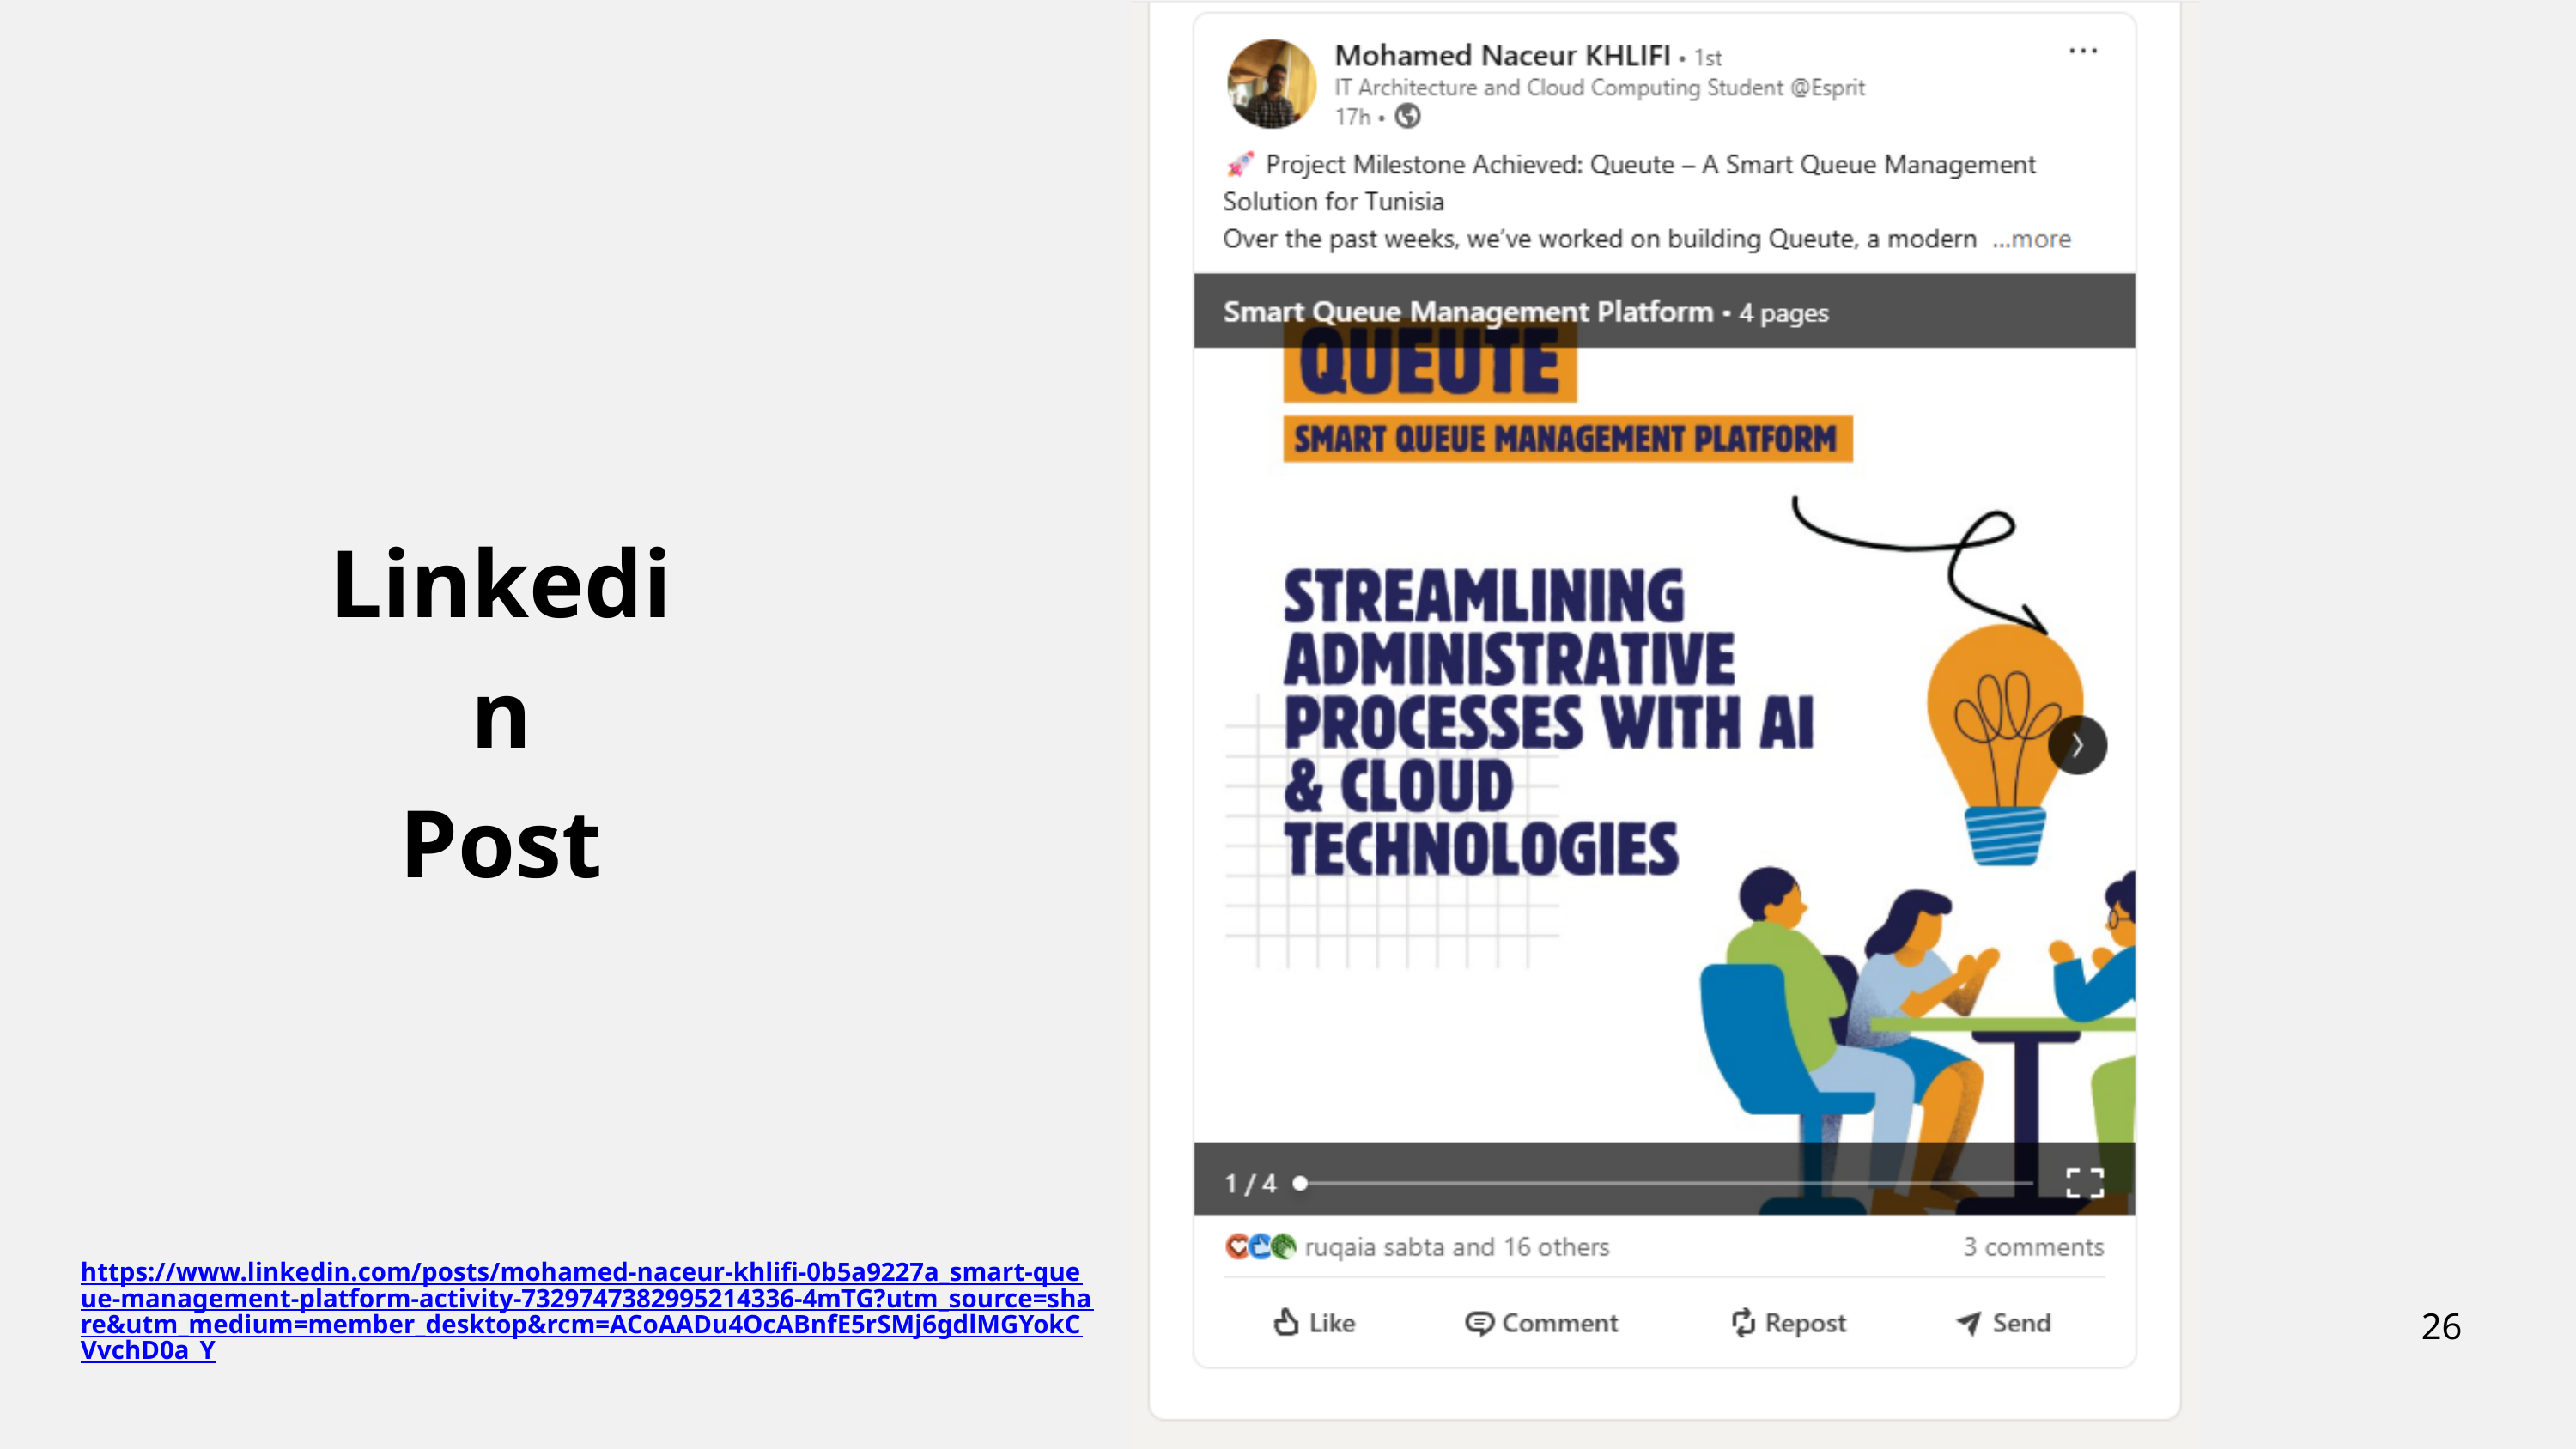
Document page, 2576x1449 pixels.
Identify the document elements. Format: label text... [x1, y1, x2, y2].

text_box https://www.linkedin.com/posts/mohamed-naceur-khlifi-0b5a9227a_smart-queue-management-platform-activity-7329747382995214336-4mTG?utm_source=share&utm_medium=member_desktop&rcm=ACoAADu4OcABnfE5rSMj6gdlMGYokCVvchD0a_Y [80, 1255, 1097, 1291]
text_box Linkedin Post [306, 506, 696, 897]
text_box [1132, 0, 2199, 1449]
text_box 26 [2421, 1296, 2463, 1348]
